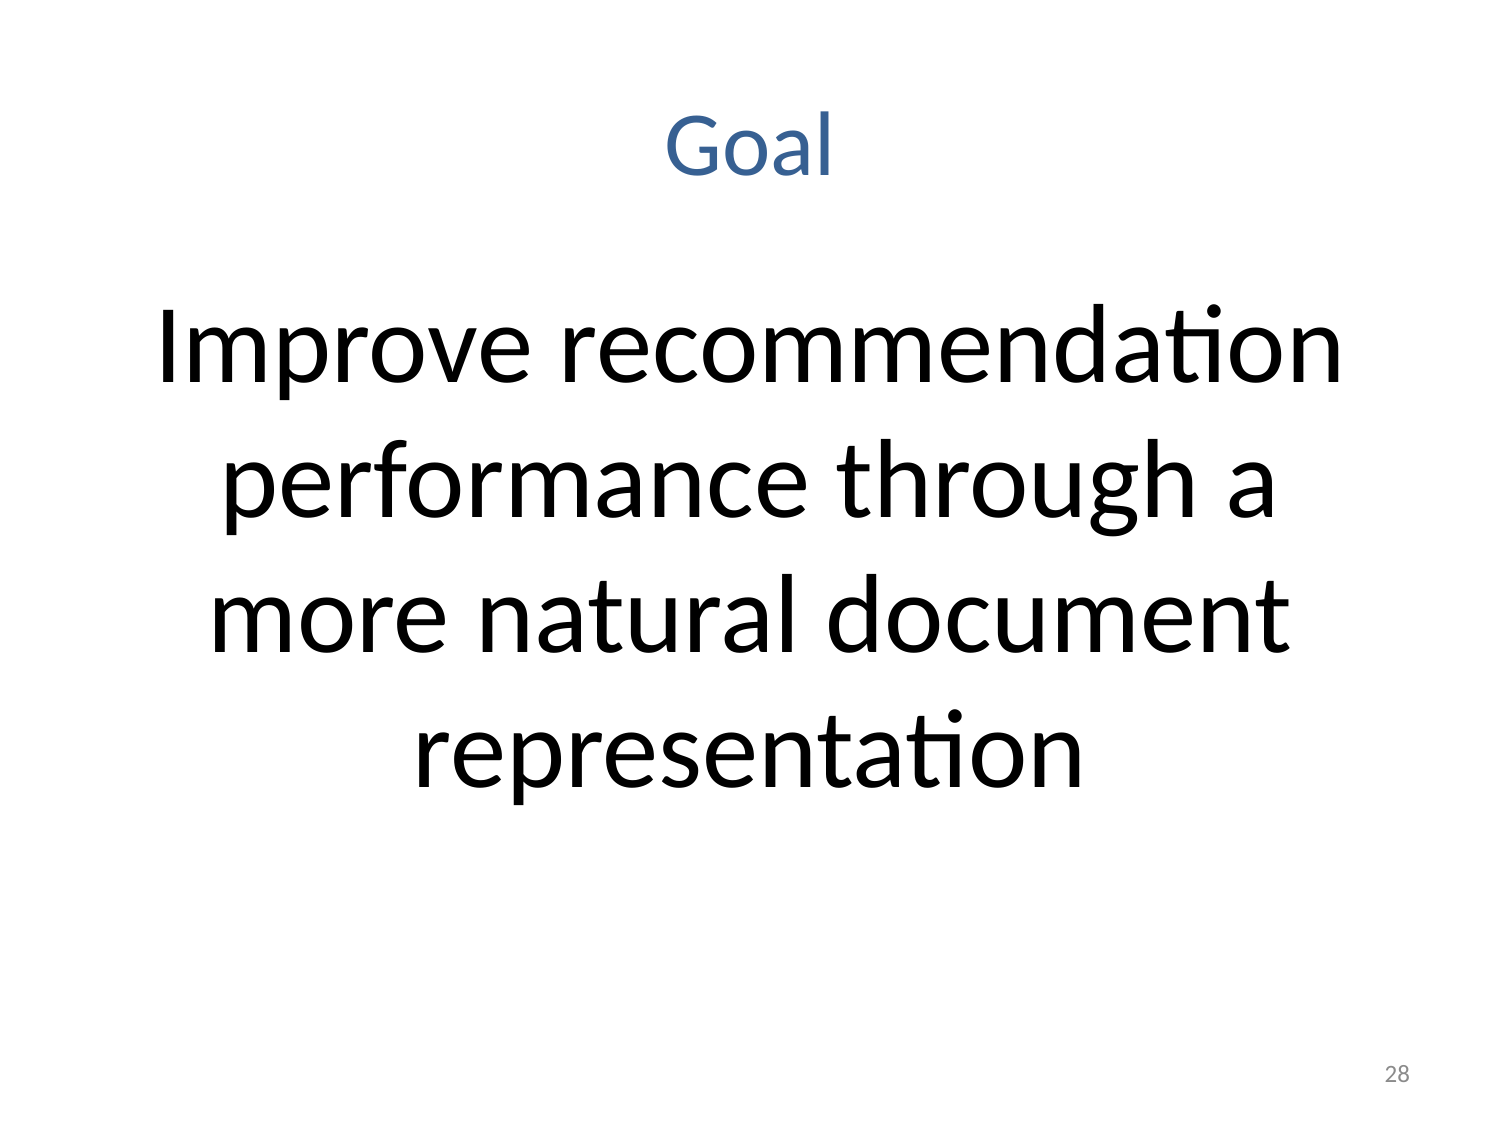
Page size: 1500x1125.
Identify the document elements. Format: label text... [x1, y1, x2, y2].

title Goal [75, 45, 1425, 233]
list Improve recommendation performance through a more natural document representation [75, 262, 1425, 1005]
slide_number 28 [1074, 1042, 1425, 1103]
